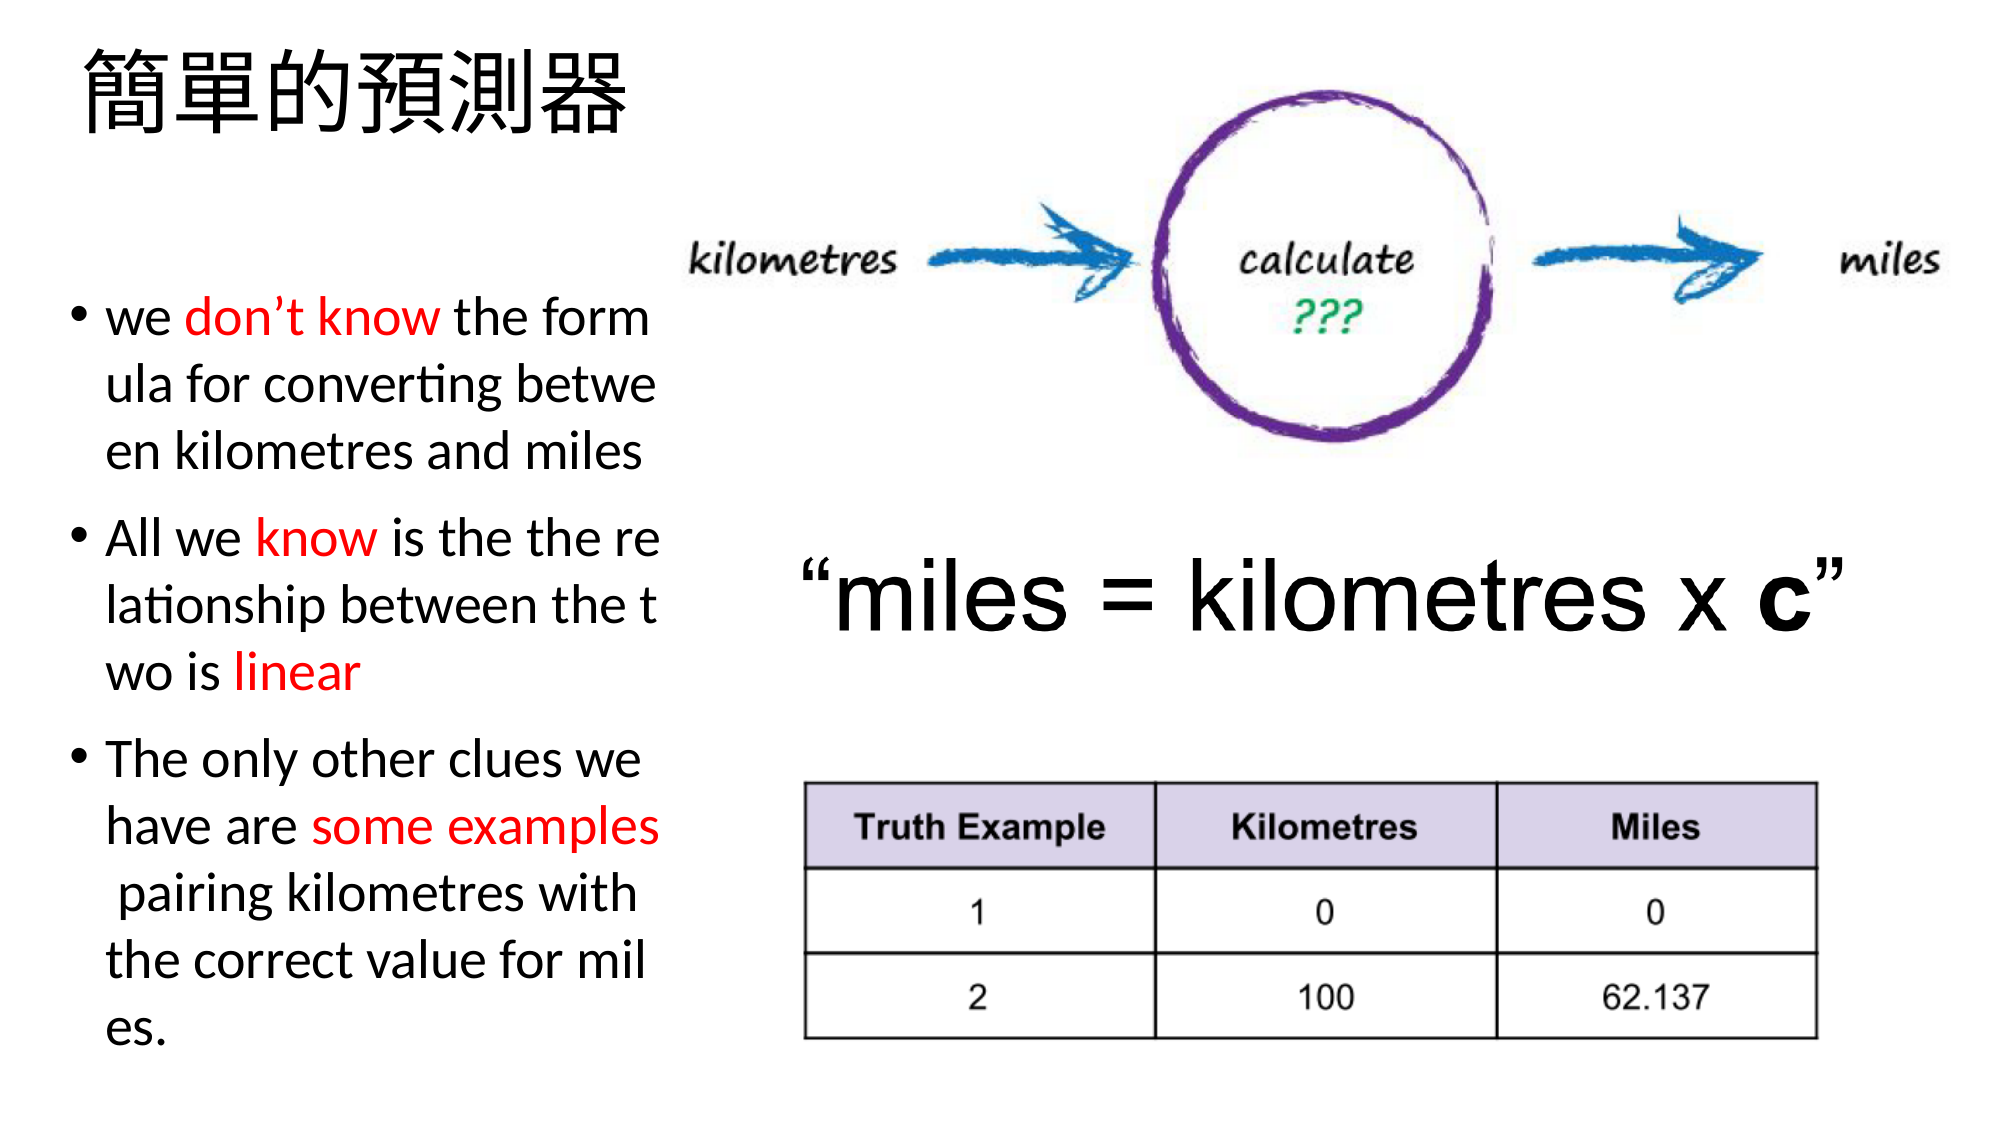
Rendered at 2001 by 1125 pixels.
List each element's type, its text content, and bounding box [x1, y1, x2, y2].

title 簡單的預測器 [65, 29, 1492, 165]
list we don’t know the formula for converting between kilometres and miles All we know is the the relationship between the two is linear The only other clues we have are some examples pairing kilometres with the correct value for miles. [54, 272, 681, 1096]
picture [778, 526, 1850, 657]
picture [680, 70, 2000, 466]
picture [778, 770, 1839, 1055]
